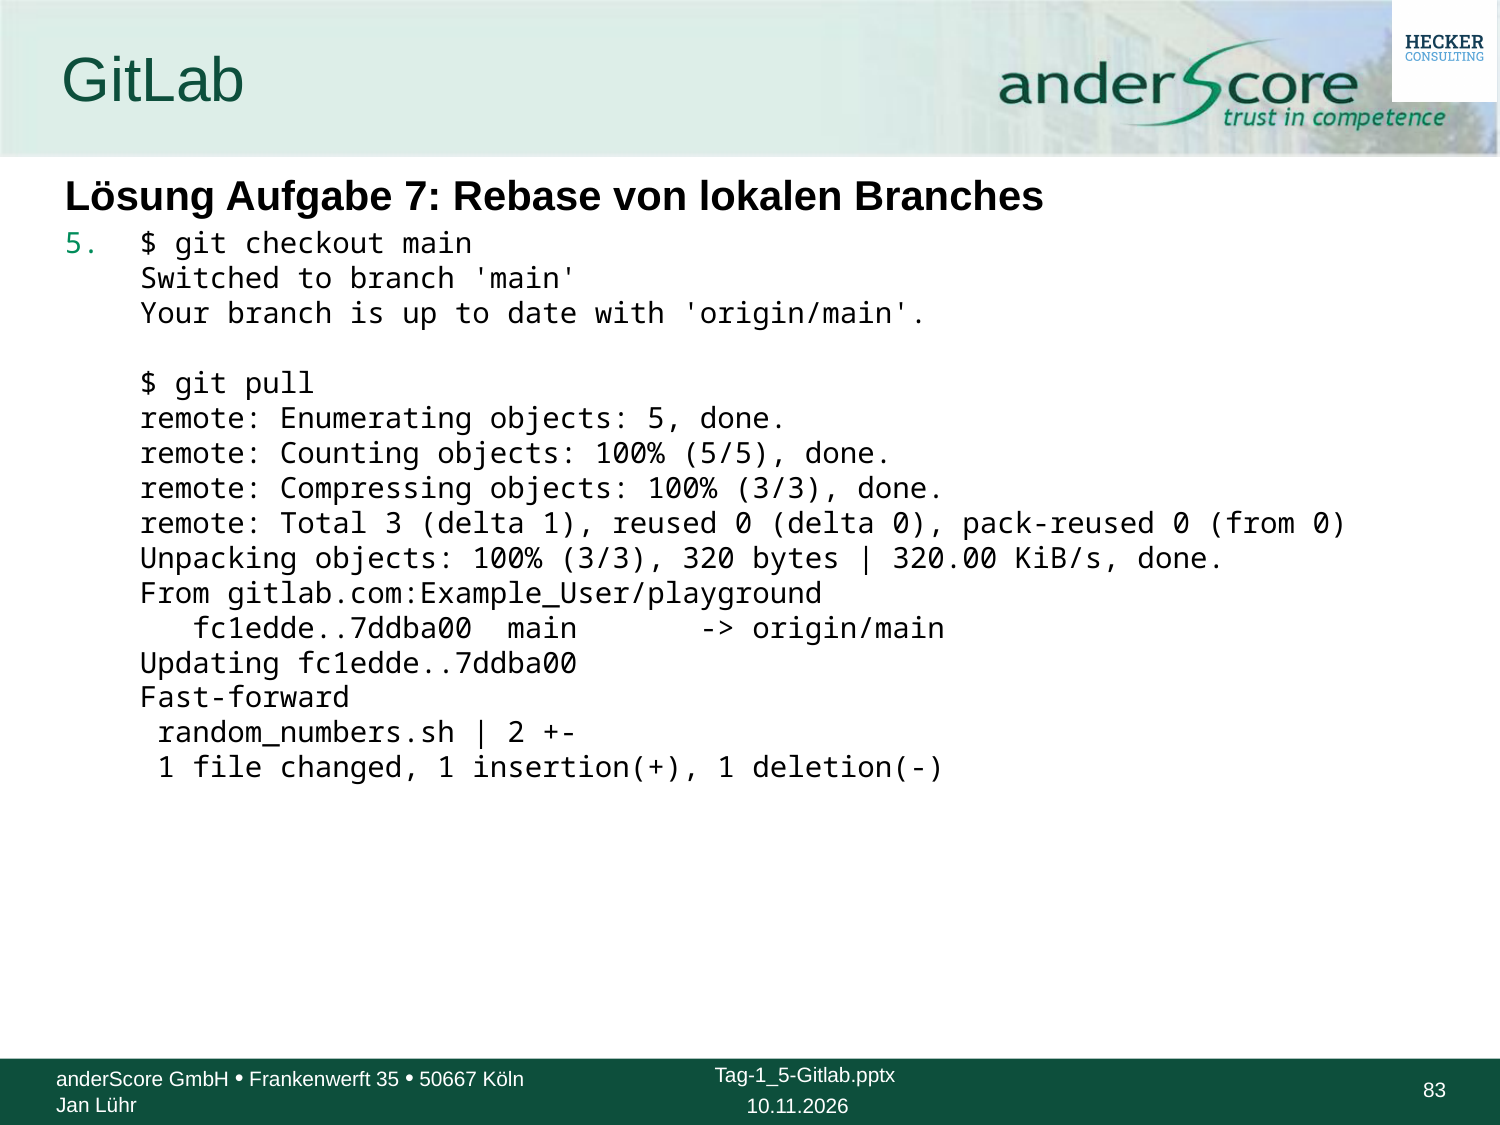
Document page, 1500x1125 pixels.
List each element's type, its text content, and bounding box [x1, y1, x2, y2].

list Lösung Aufgabe 7: Rebase von lokalen Branches $ git checkout main Switched to branch 'main' Your branch is up to date with 'origin/main'. $ git pull remote: Enumerating objects: 5, done. remote: Counting objects: 100% (5/5), done. remote: Compressing objects: 100% (3/3), done. remote: Total 3 (delta 1), reused 0 (delta 0), pack-reused 0 (from 0) Unpacking objects: 100% (3/3), 320 bytes | 320.00 KiB/s, done. From gitlab.com:Example_User/playground fc1edde..7ddba00 main -> origin/main Updating fc1edde..7ddba00 Fast-forward random_numbers.sh | 2 +- 1 file changed, 1 insertion(+), 1 deletion(-) [49, 160, 1447, 1047]
picture [0, 0, 1500, 157]
title GitLab [46, 23, 975, 140]
